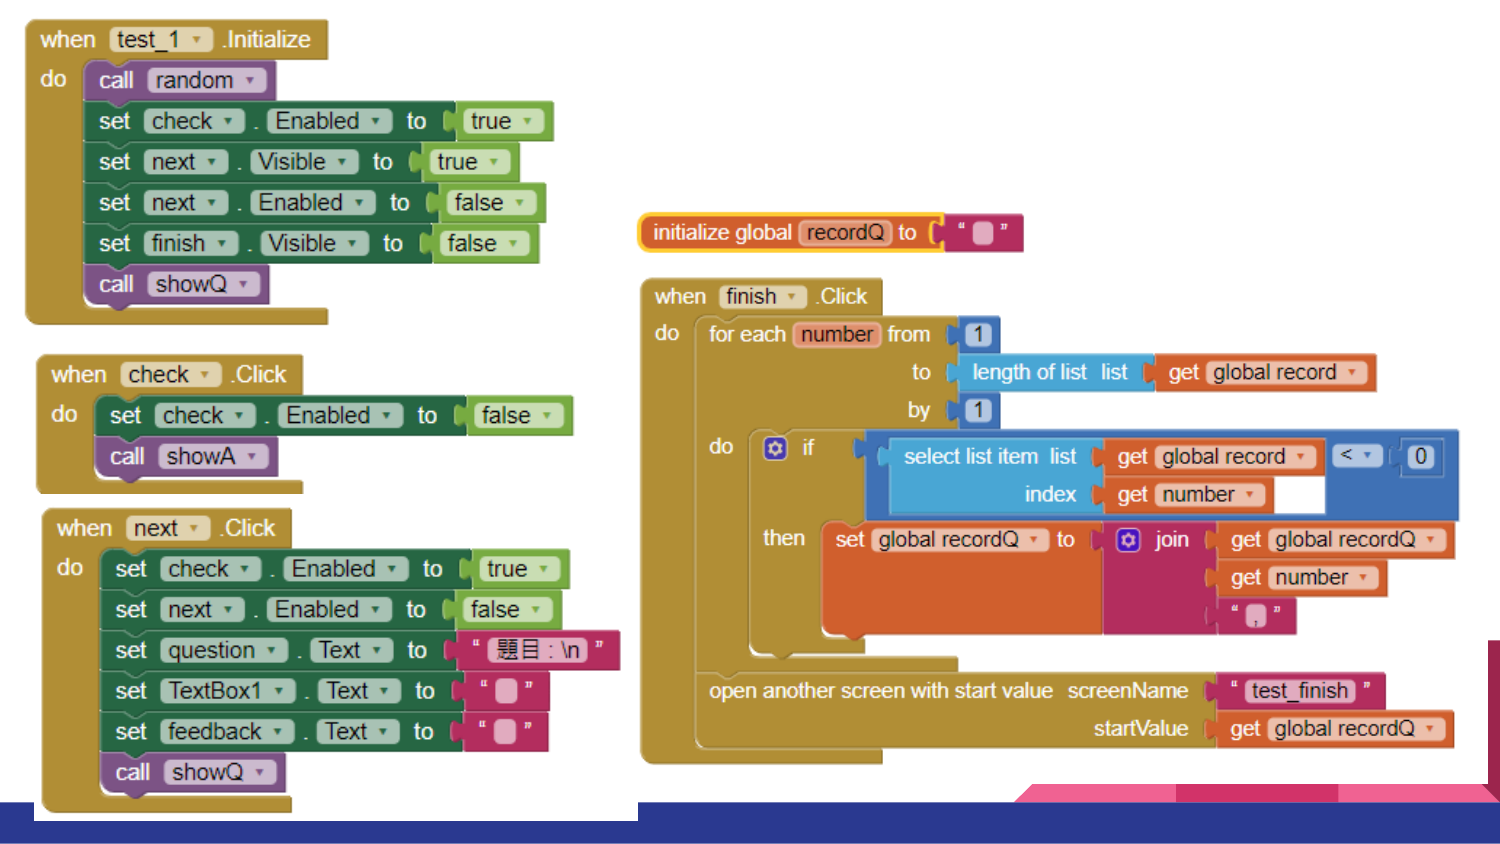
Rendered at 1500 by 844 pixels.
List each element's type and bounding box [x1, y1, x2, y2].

picture [19, 189, 1489, 822]
picture [19, 0, 564, 333]
